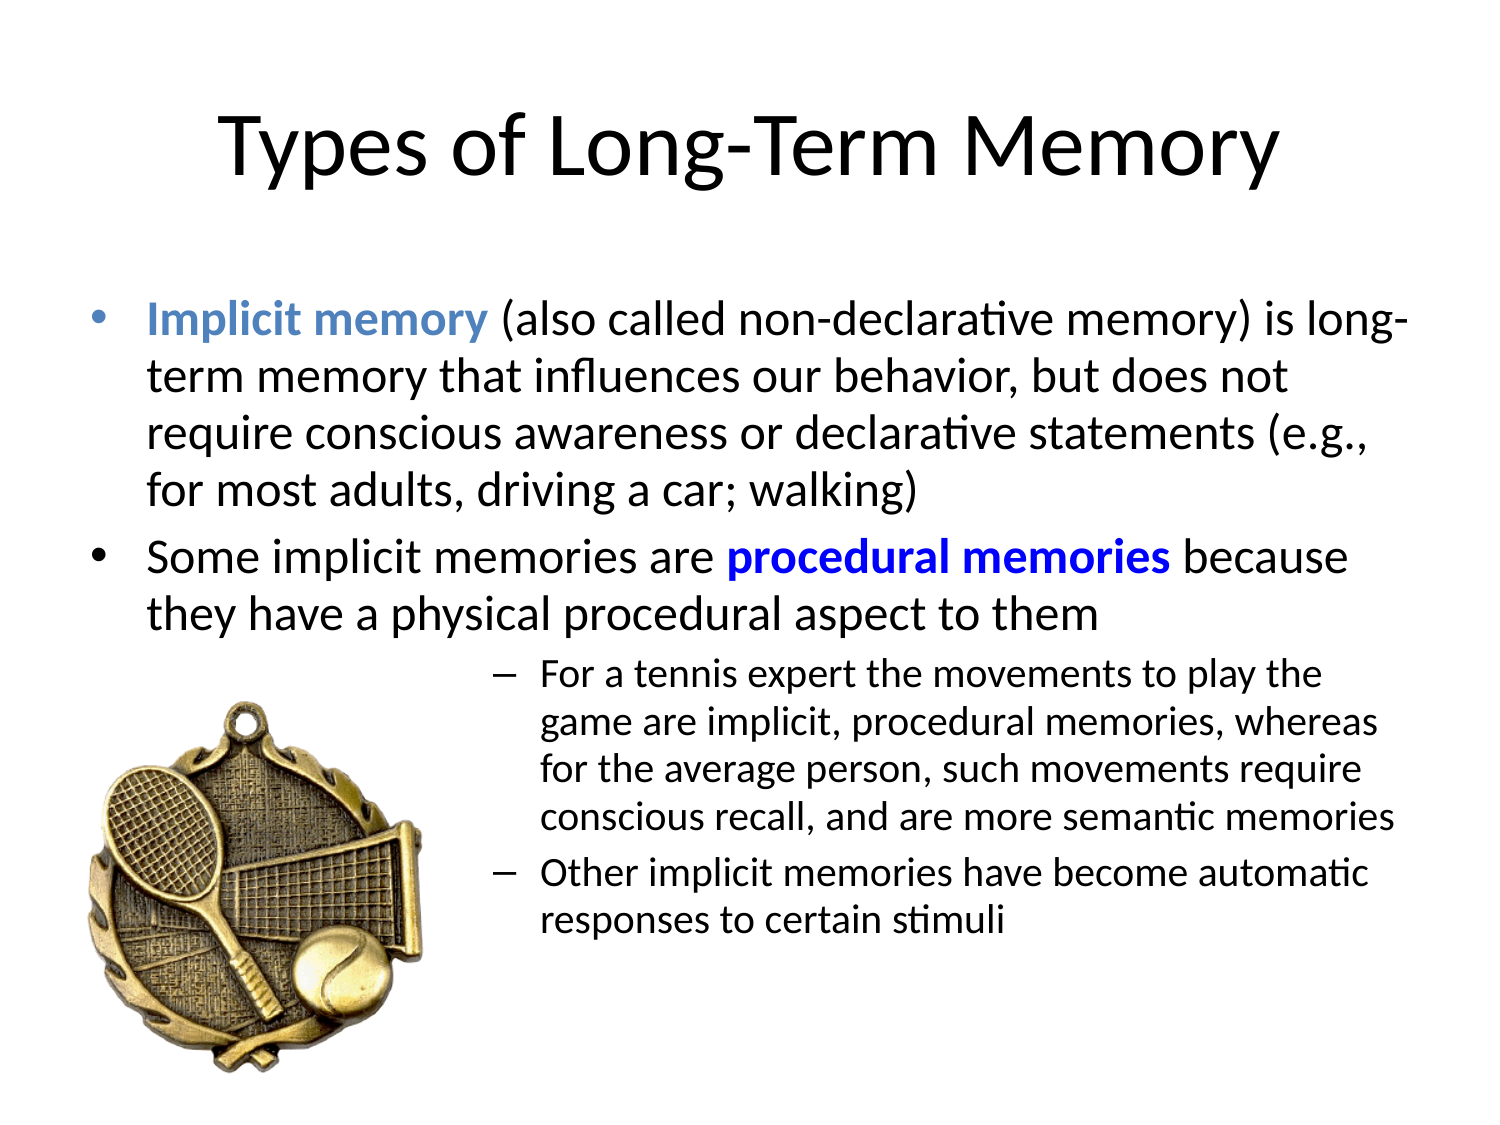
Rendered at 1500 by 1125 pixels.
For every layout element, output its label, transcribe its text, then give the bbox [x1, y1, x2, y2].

title Types of Long-Term Memory [75, 45, 1425, 233]
picture [84, 699, 426, 1076]
list Implicit memory (also called non-declarative memory) is long-term memory that influences our behavior, but does not require conscious awareness or declarative statements (e.g., for most adults, driving a car; walking) Some implicit memories are procedural memories because they have a physical procedural aspect to them For a tennis expert the movements to play the game are implicit, procedural memories, whereas for the average person, such movements require conscious recall, and are more semantic memories Other implicit memories have become automatic responses to certain stimuli [75, 282, 1425, 1125]
